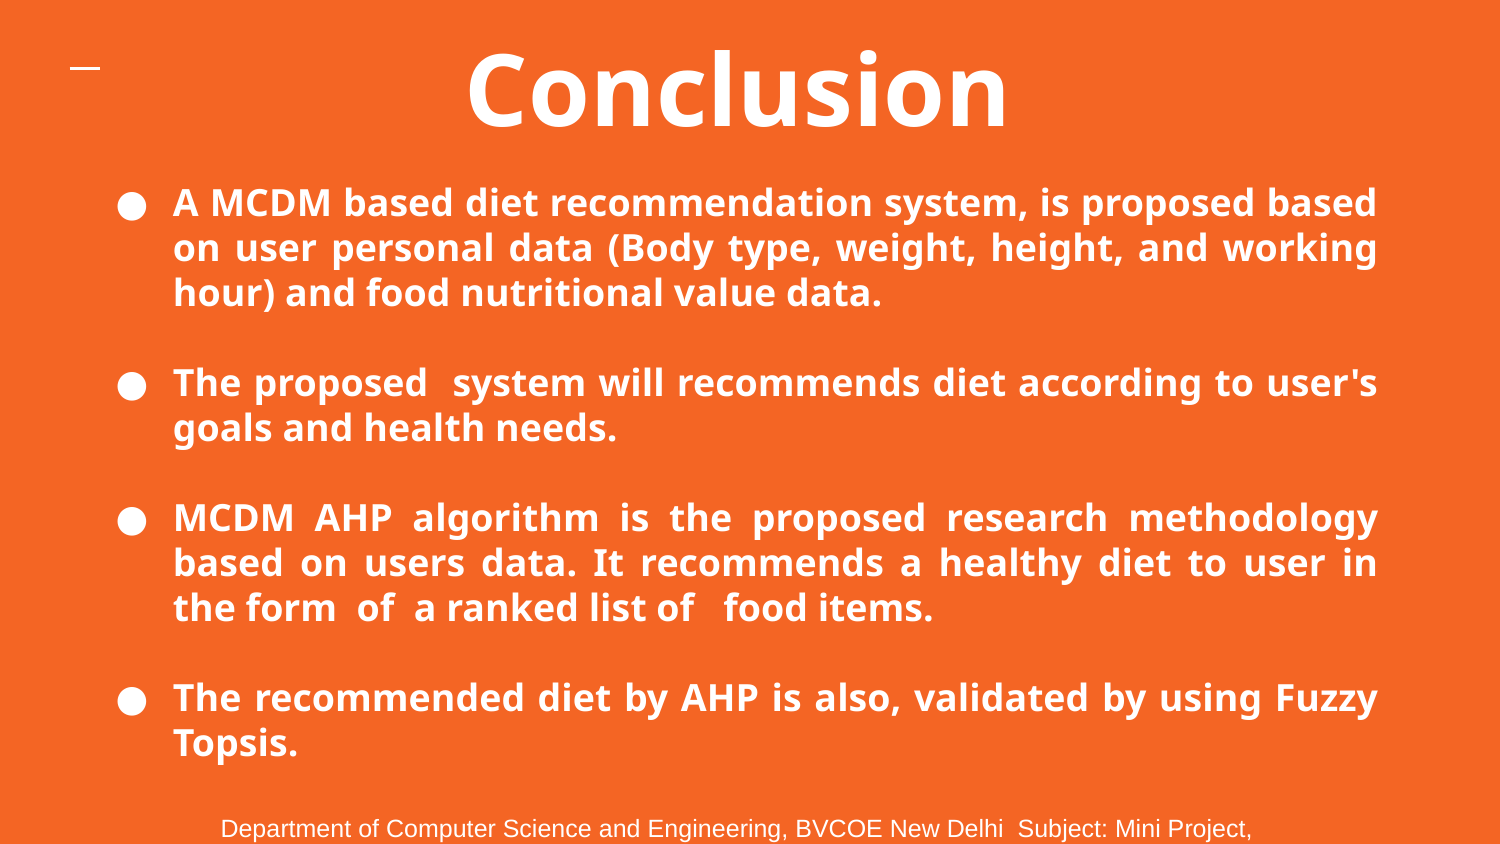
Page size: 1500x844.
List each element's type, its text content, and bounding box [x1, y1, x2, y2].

text_box Department of Computer Science and Engineering, BVCOE New Delhi Subject: Mini Project, [132, 793, 1344, 844]
title Conclusion A MCDM based diet recommendation system, is proposed based on user personal data (Body type, weight, height, and working hour) and food nutritional value data. The proposed system will recommends diet according to user's goals and health needs. MCDM AHP algorithm is the proposed research methodology based on users data. It recommends a healthy diet to user in the form of a ranked list of food items. The recommended diet by AHP is also, validated by using Fuzzy Topsis. [82, 11, 1395, 794]
